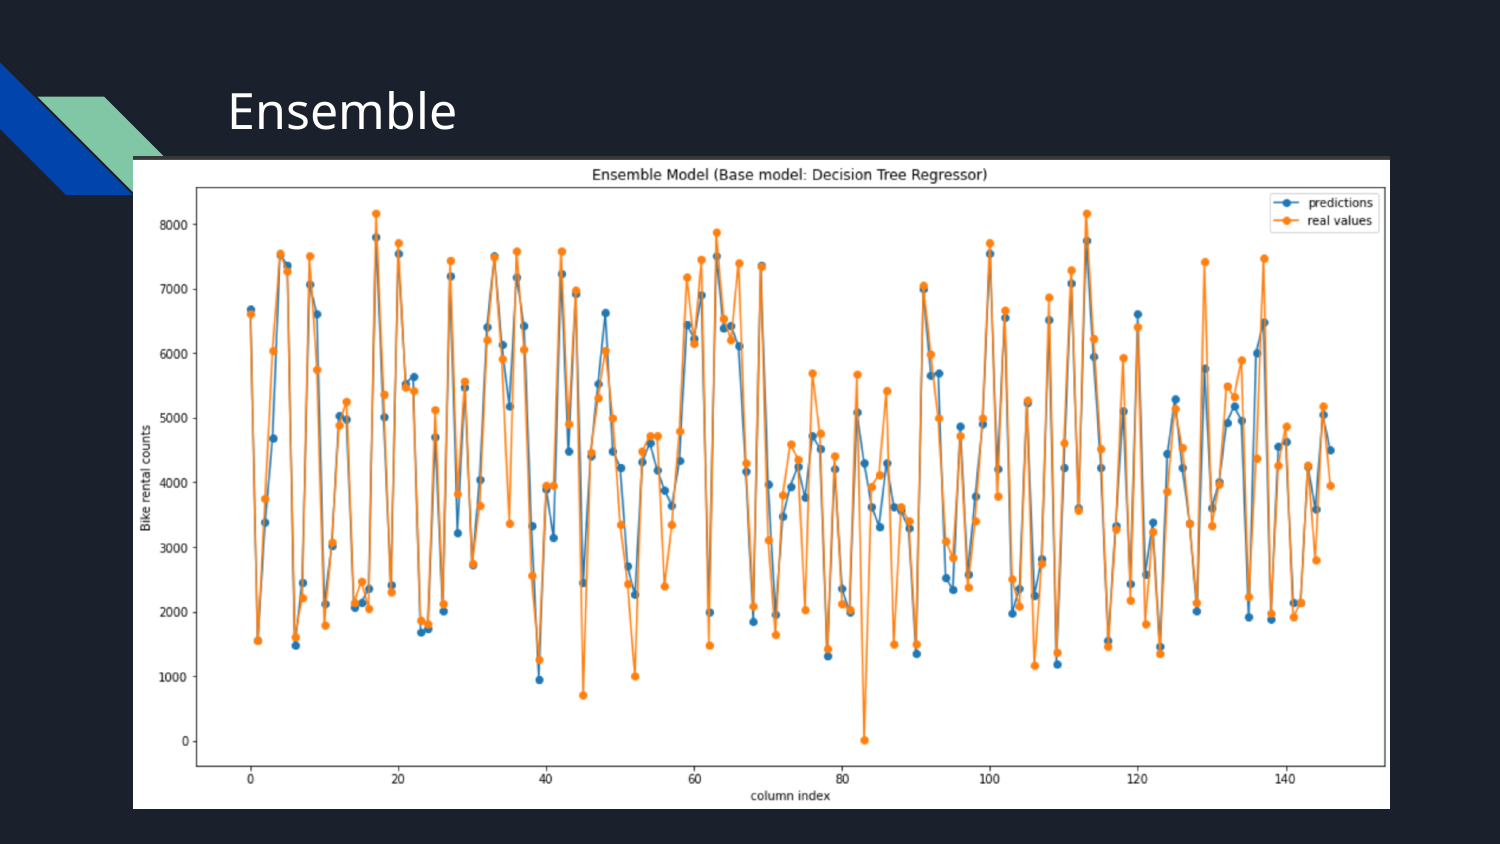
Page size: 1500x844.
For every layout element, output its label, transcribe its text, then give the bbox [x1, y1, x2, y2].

title Ensemble [212, 64, 1368, 154]
picture [132, 155, 1390, 809]
